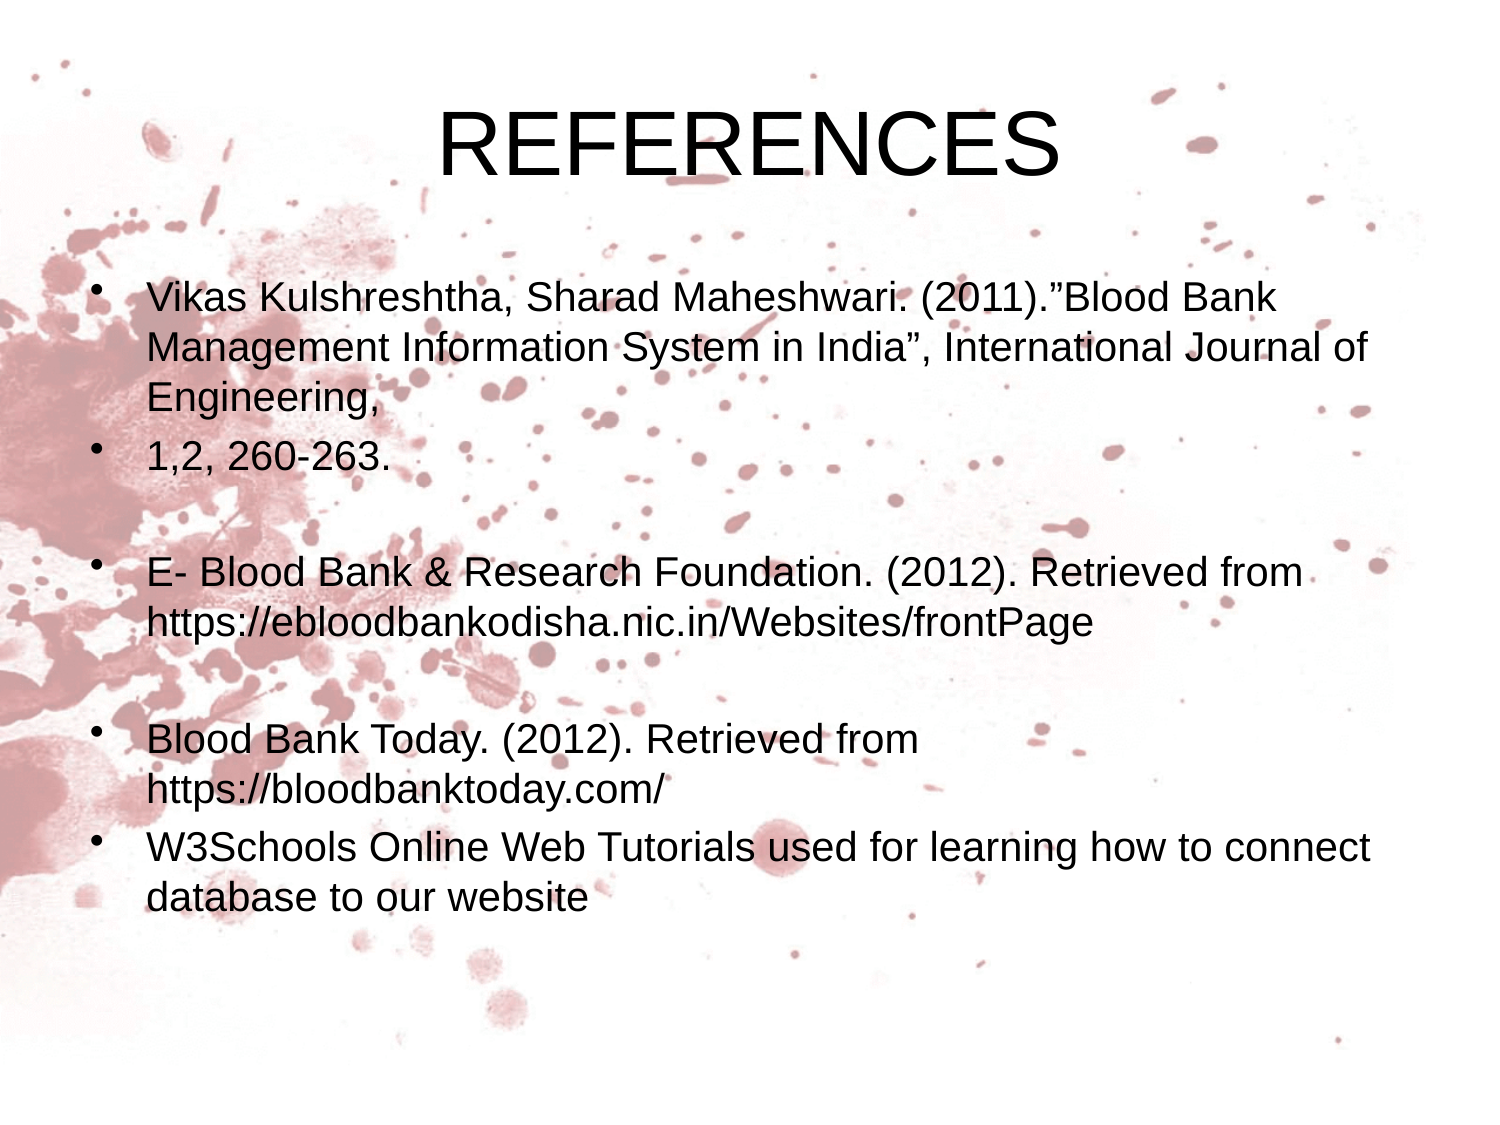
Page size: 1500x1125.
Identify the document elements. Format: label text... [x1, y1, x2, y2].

title REFERENCES [74, 44, 1426, 233]
list Vikas Kulshreshtha, Sharad Maheshwari. (2011).”Blood Bank Management Information System in India”, International Journal of Engineering, 1,2, 260-263. E- Blood Bank & Research Foundation. (2012). Retrieved from https://ebloodbankodisha.nic.in/Websites/frontPage Blood Bank Today. (2012). Retrieved from https://bloodbanktoday.com/ W3Schools Online Web Tutorials used for learning how to connect database to our website [74, 262, 1426, 1006]
